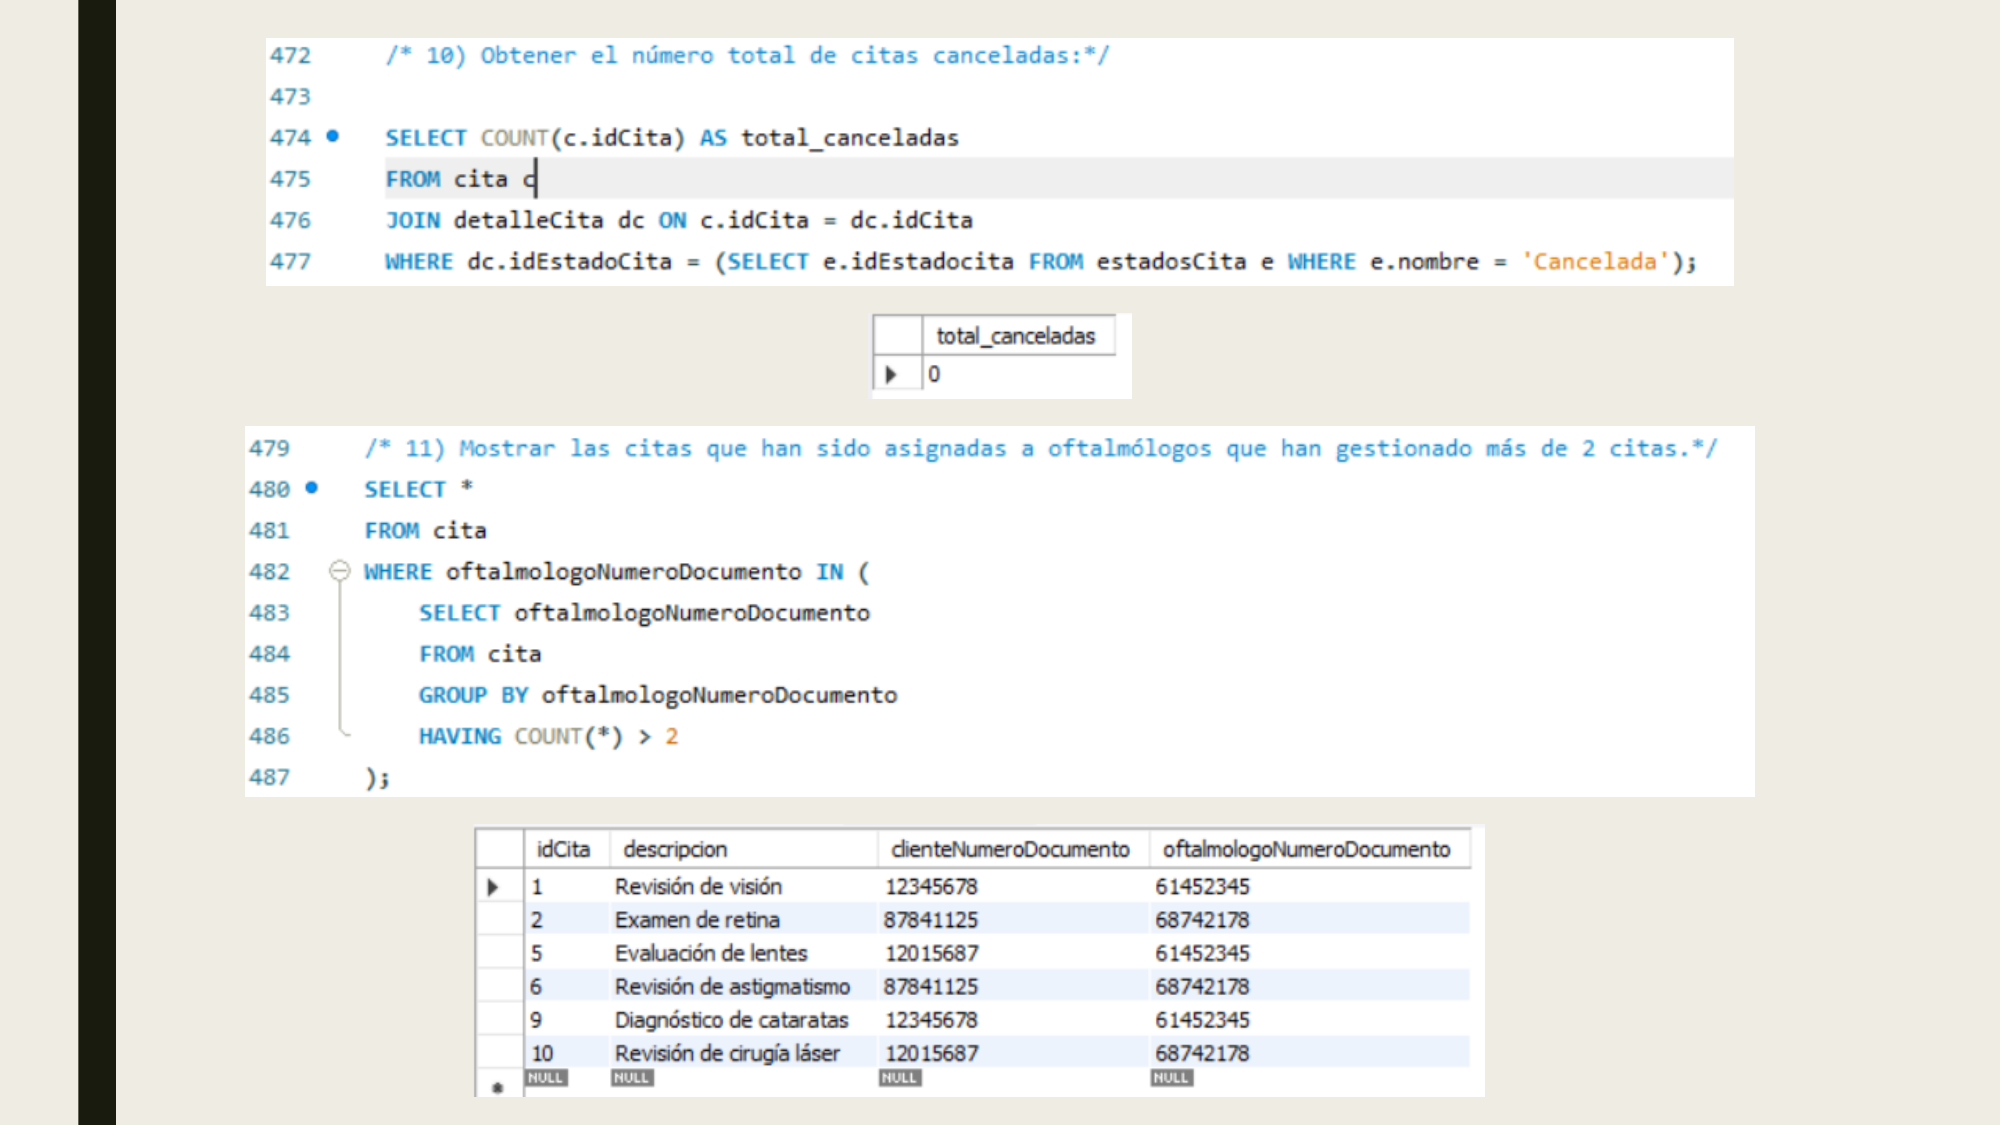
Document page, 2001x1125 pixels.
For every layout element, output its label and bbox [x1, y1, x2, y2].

picture [266, 38, 1734, 286]
list [868, 314, 1132, 399]
picture [473, 824, 1485, 1097]
picture [245, 426, 1755, 797]
